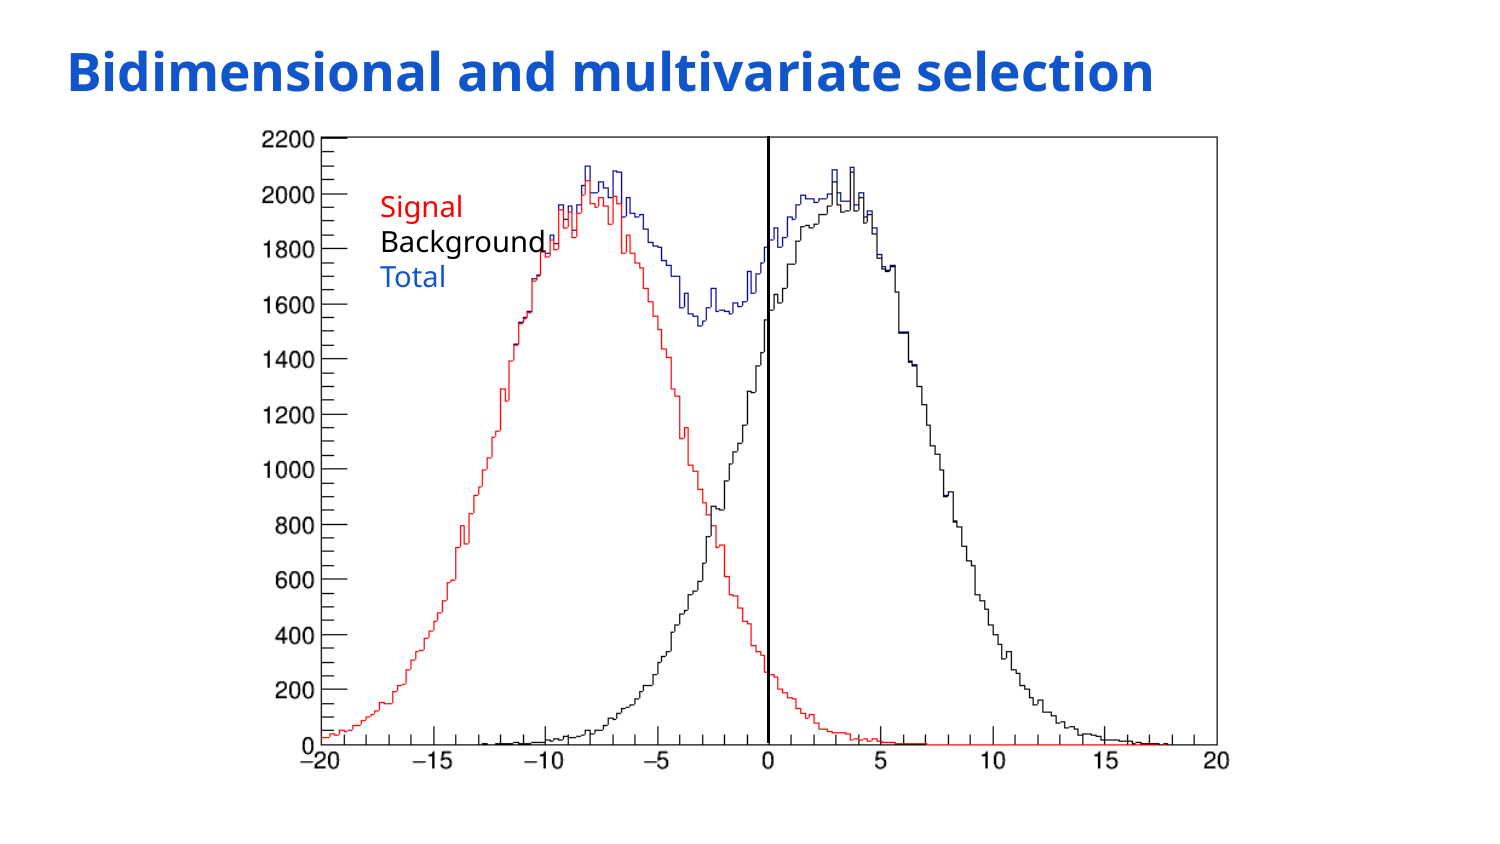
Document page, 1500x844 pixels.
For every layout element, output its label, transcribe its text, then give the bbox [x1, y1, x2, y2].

picture [247, 116, 1253, 794]
title Bidimensional and multivariate selection [51, 23, 1449, 117]
